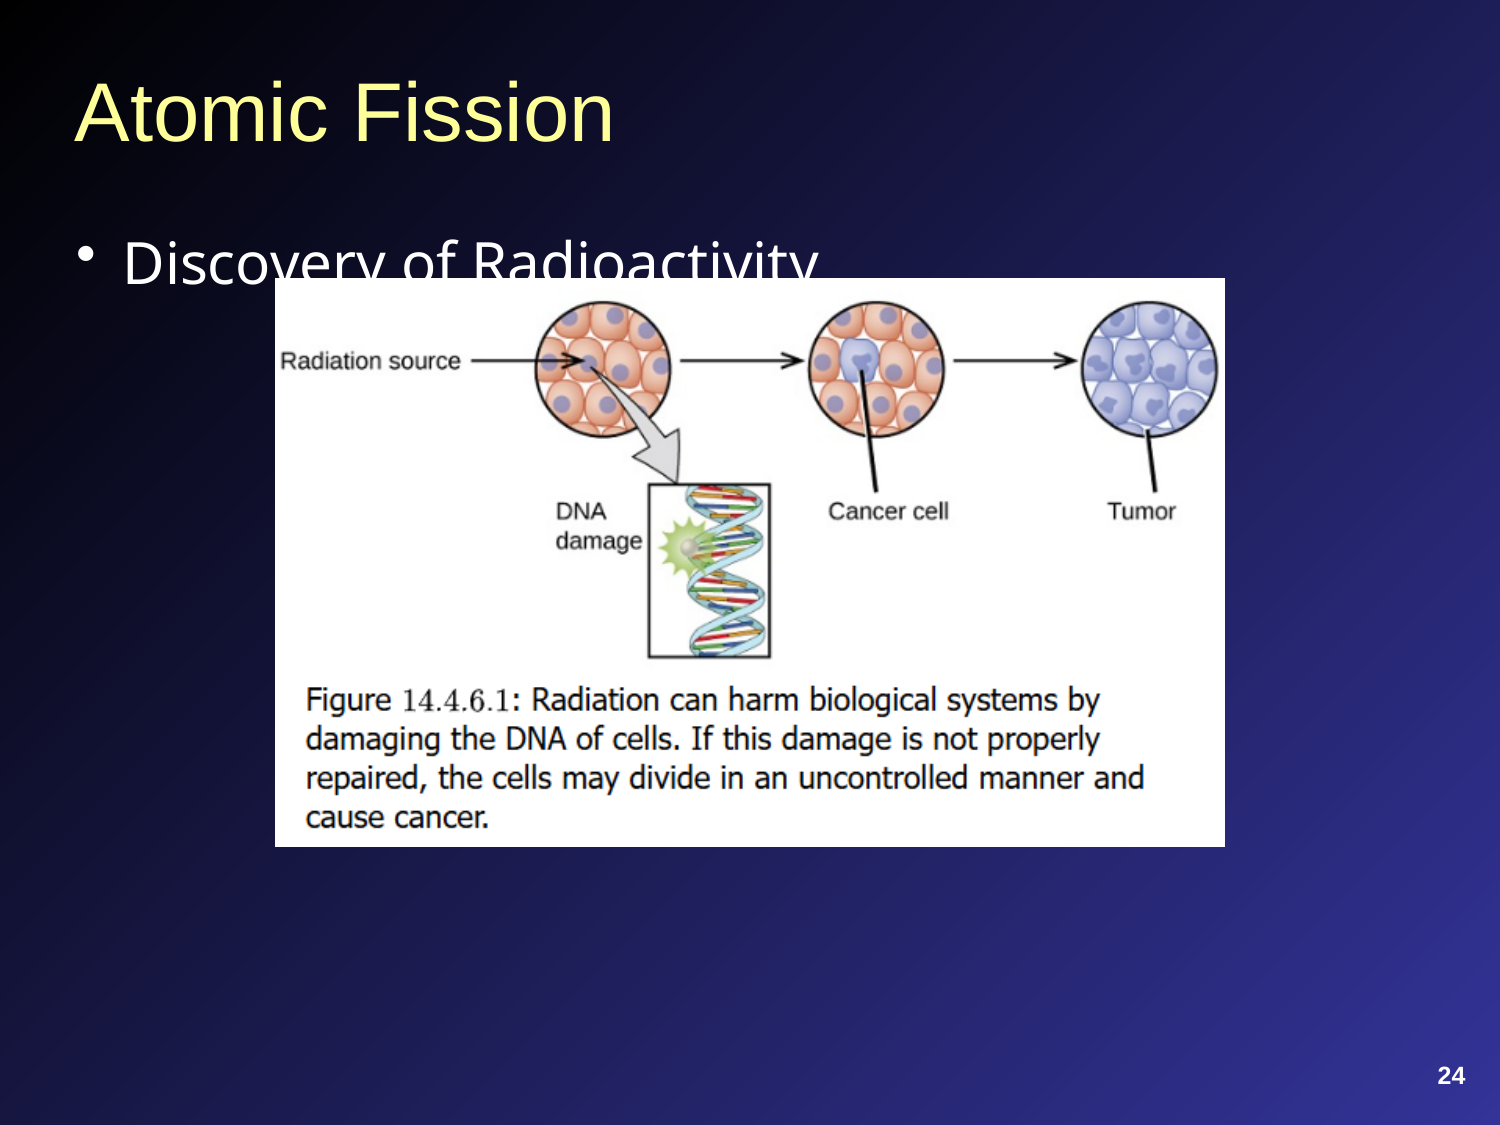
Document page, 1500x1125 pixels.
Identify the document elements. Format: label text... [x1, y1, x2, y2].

slide_number 24 [1143, 1044, 1481, 1104]
title Atomic Fission [59, 49, 1442, 167]
list Discovery of Radioactivity [60, 218, 1438, 1075]
picture [275, 277, 1225, 848]
